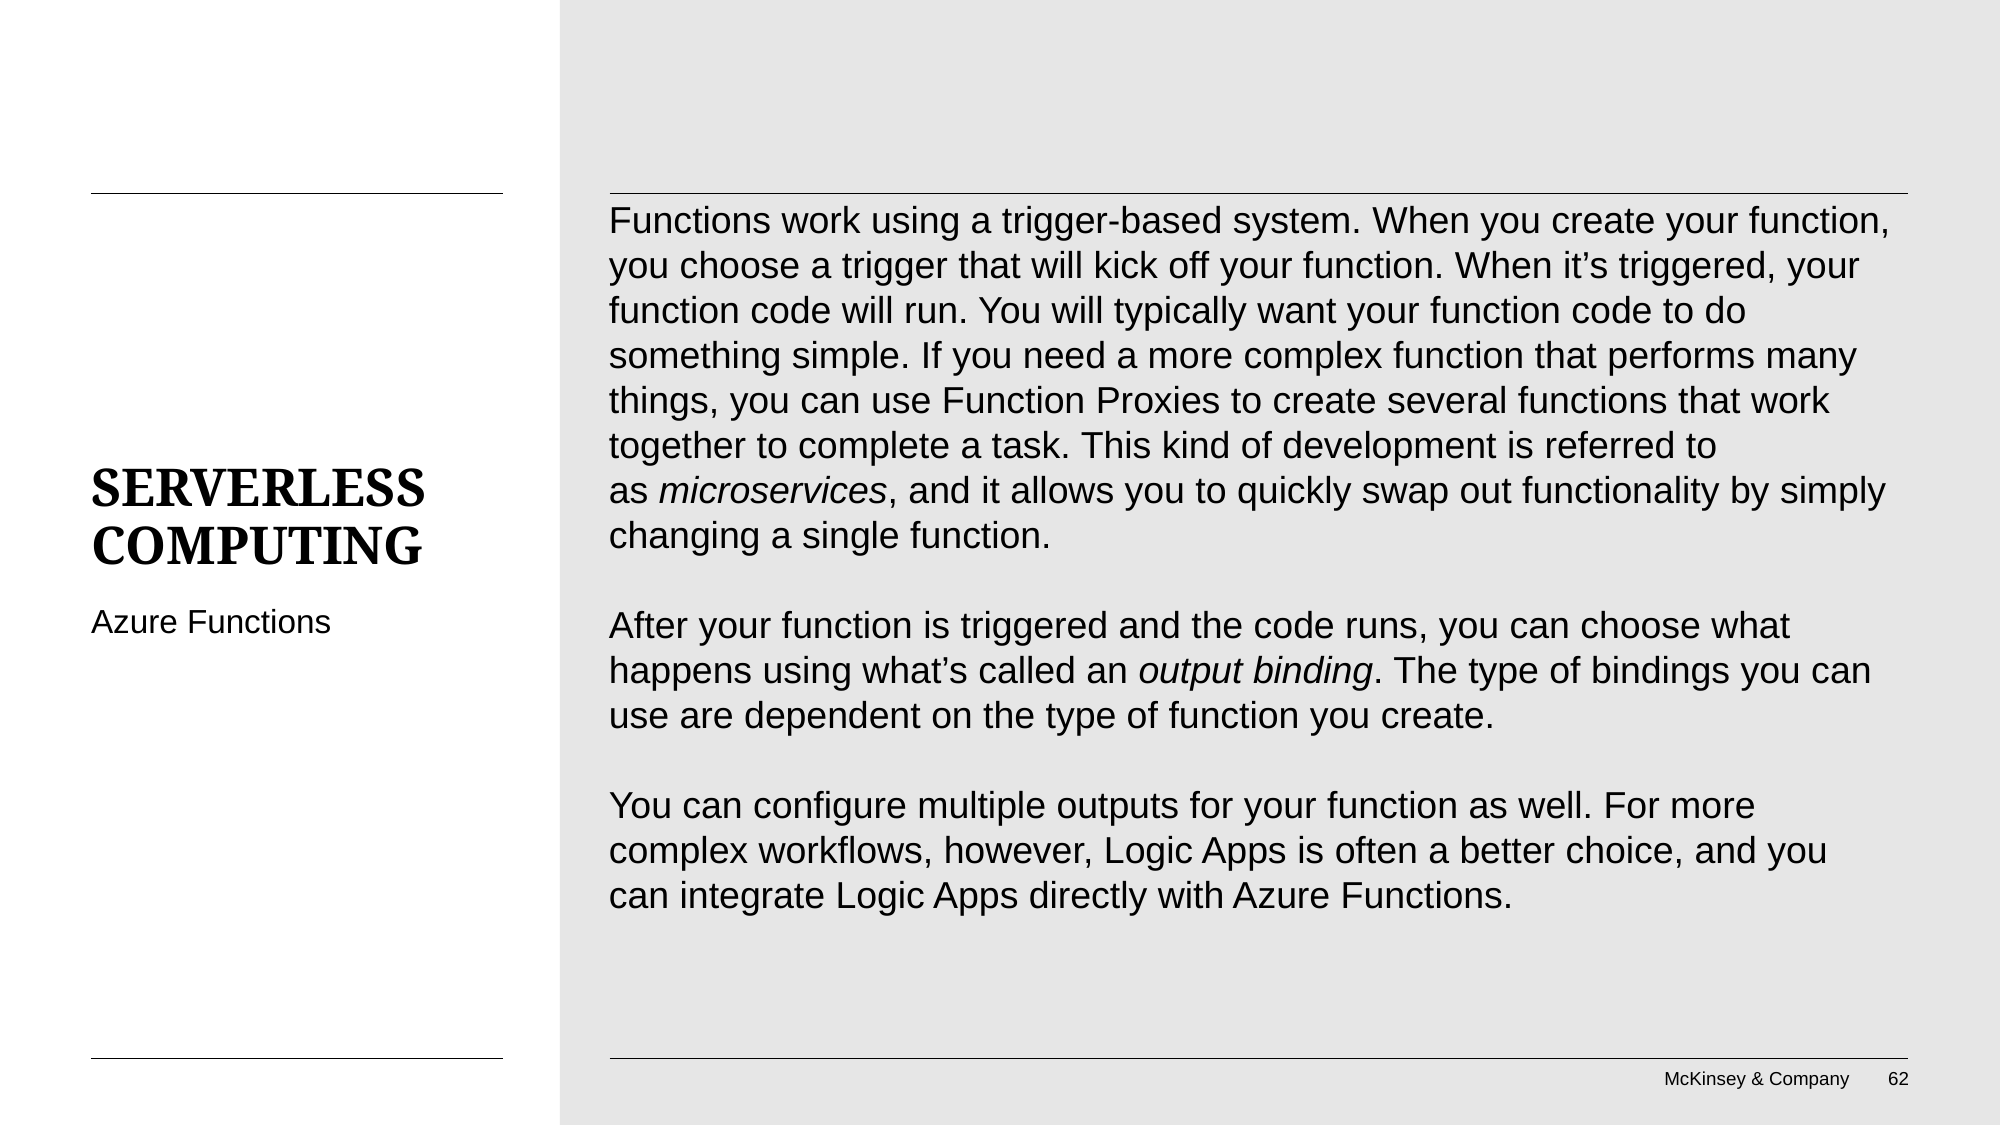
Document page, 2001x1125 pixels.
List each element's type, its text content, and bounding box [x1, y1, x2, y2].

text_box Functions work using a trigger-based system. When you create your function, you choose a trigger that will kick off your function. When it’s triggered, your function code will run. You will typically want your function code to do something simple. If you need a more complex function that performs many things, you can use Function Proxies to create several functions that work together to complete a task. This kind of development is referred to as microservices, and it allows you to quickly swap out functionality by simply changing a single function. After your function is triggered and the code runs, you can choose what happens using what’s called an output binding. The type of bindings you can use are dependent on the type of function you create. You can configure multiple outputs for your function as well. For more complex workflows, however, Logic Apps is often a better choice, and you can integrate Logic Apps directly with Azure Functions. [594, 188, 1909, 969]
subtitle Azure Functions [91, 600, 504, 641]
title Serverless computing [91, 450, 504, 577]
